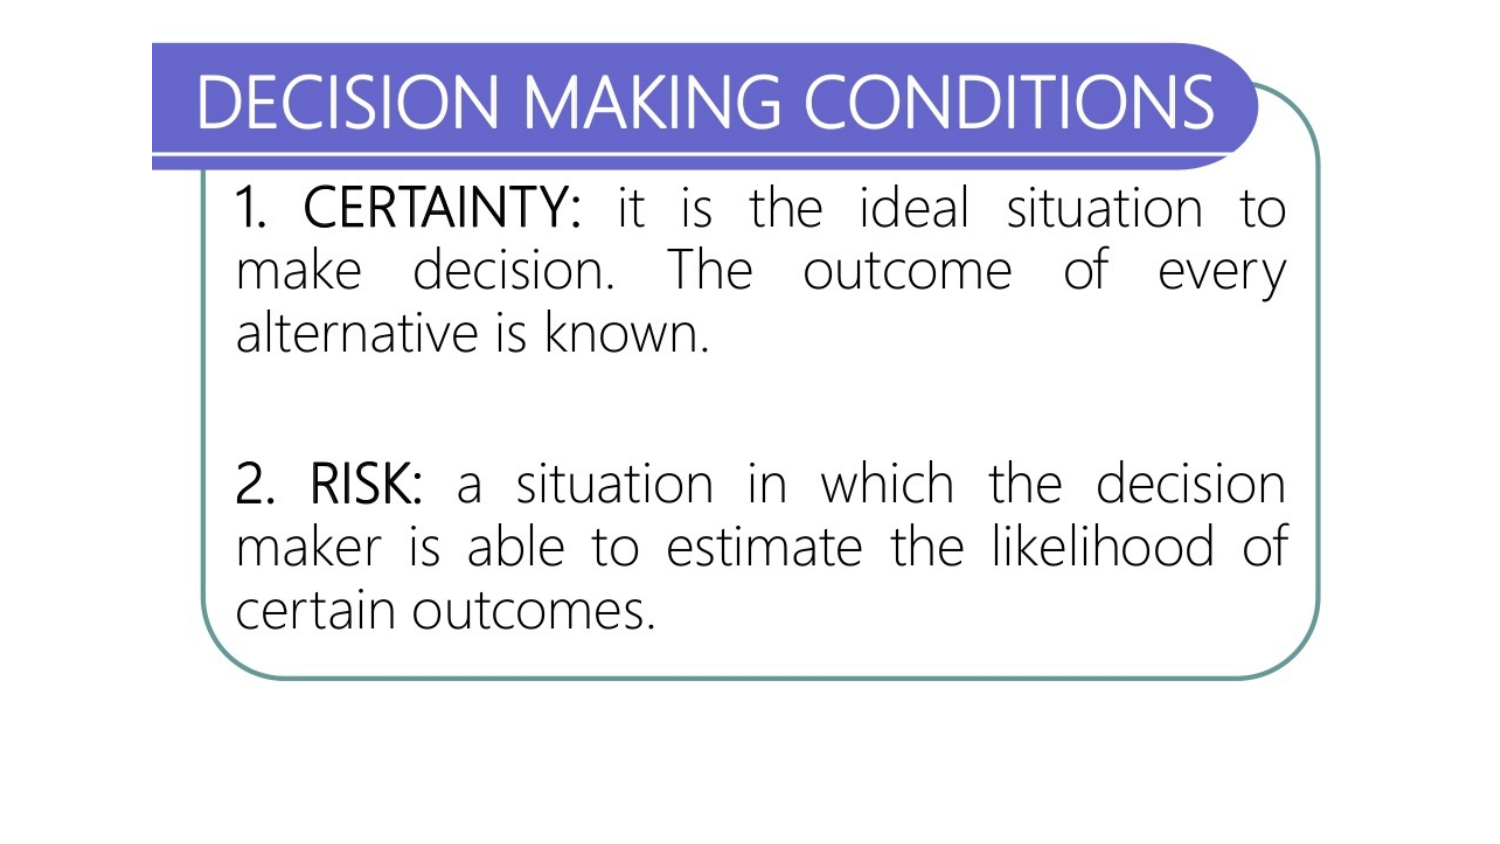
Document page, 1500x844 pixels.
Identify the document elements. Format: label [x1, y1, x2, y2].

picture [152, 28, 1348, 701]
